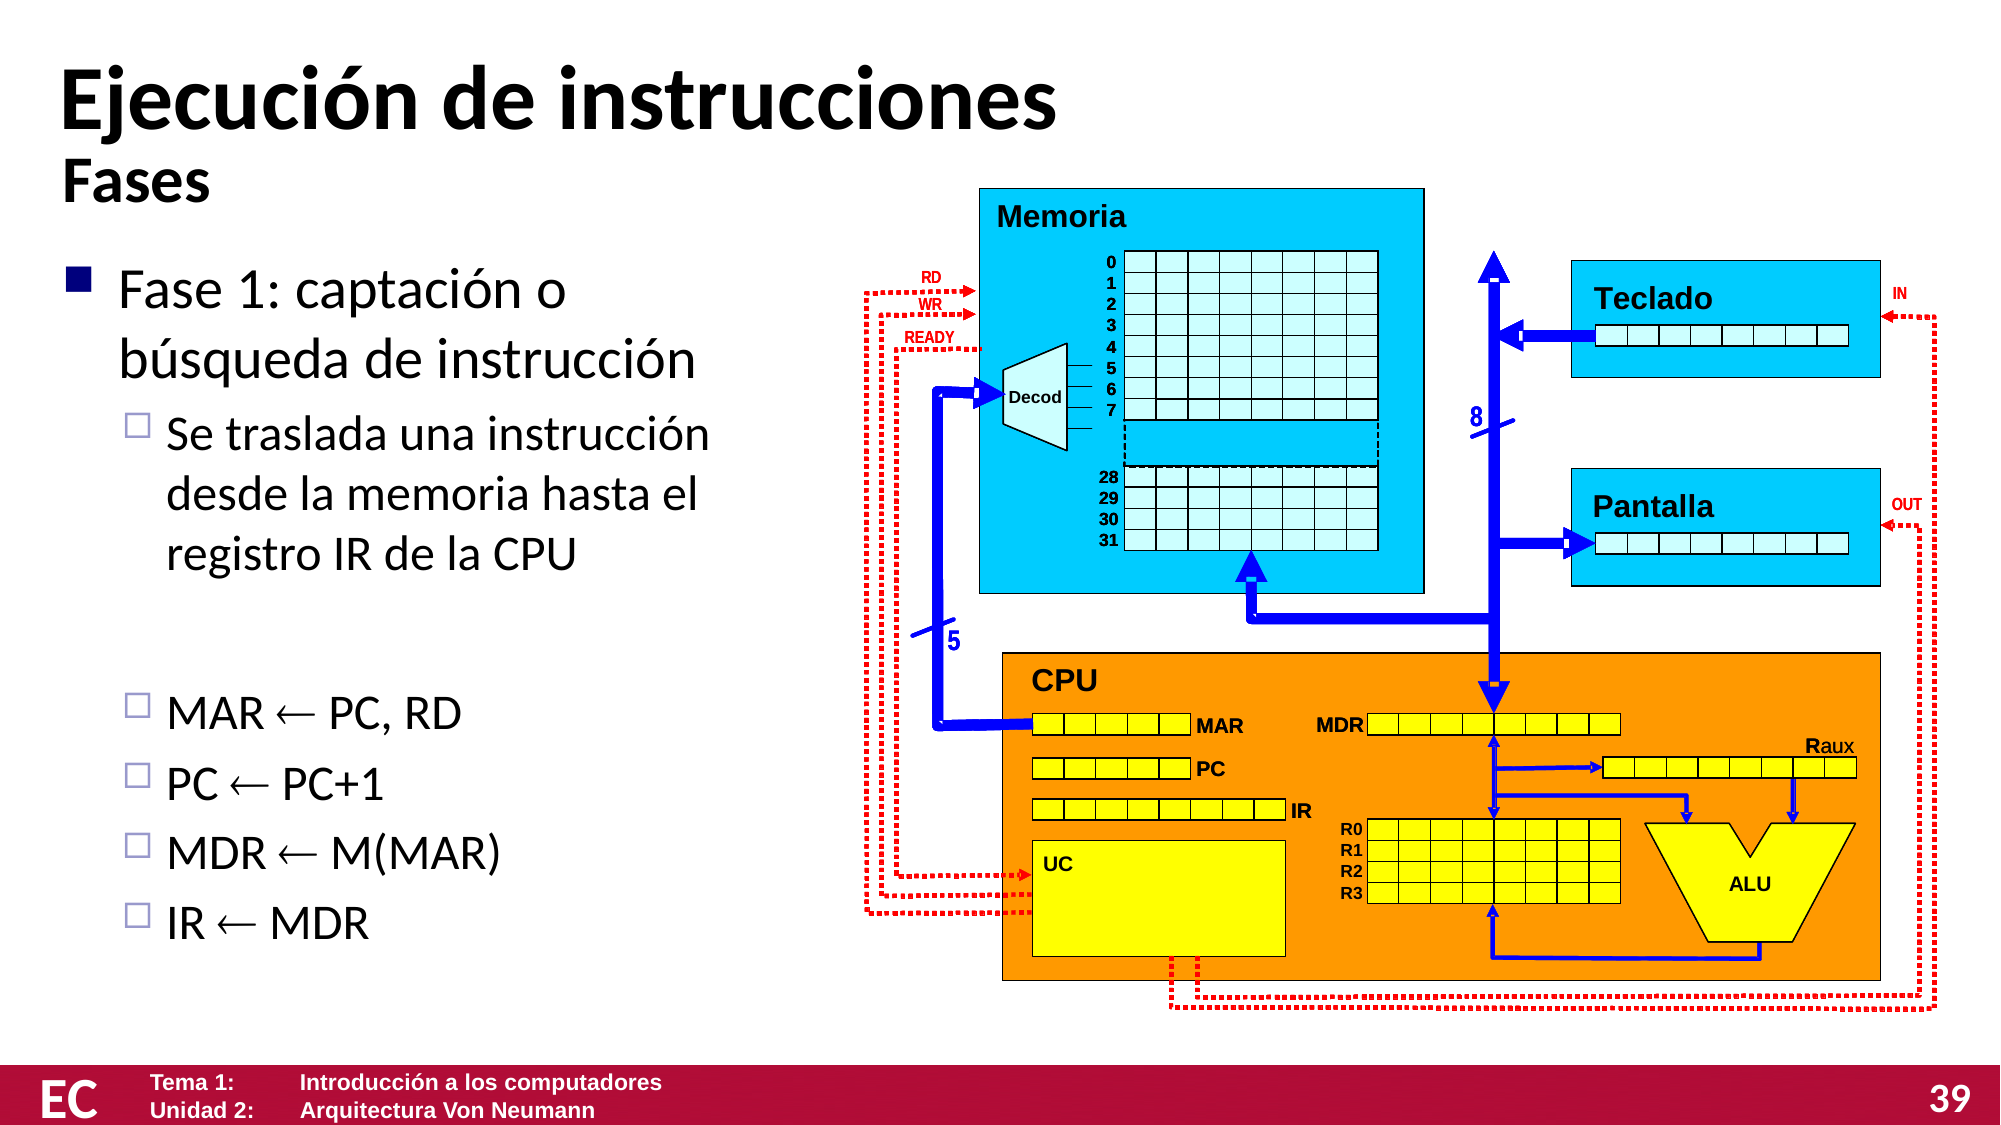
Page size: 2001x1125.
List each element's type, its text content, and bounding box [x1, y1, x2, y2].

list Fase 1: captación o búsqueda de instrucción Se traslada una instrucción desde la memoria hasta el registro IR de la CPU MAR  PC, RD PC  PC+1 MDR  M(MAR) IR  MDR [47, 242, 825, 1038]
picture [861, 187, 1941, 1016]
list Fases [47, 191, 857, 223]
picture [0, 1065, 2000, 1125]
title Ejecución de instrucciones [47, 32, 1900, 191]
